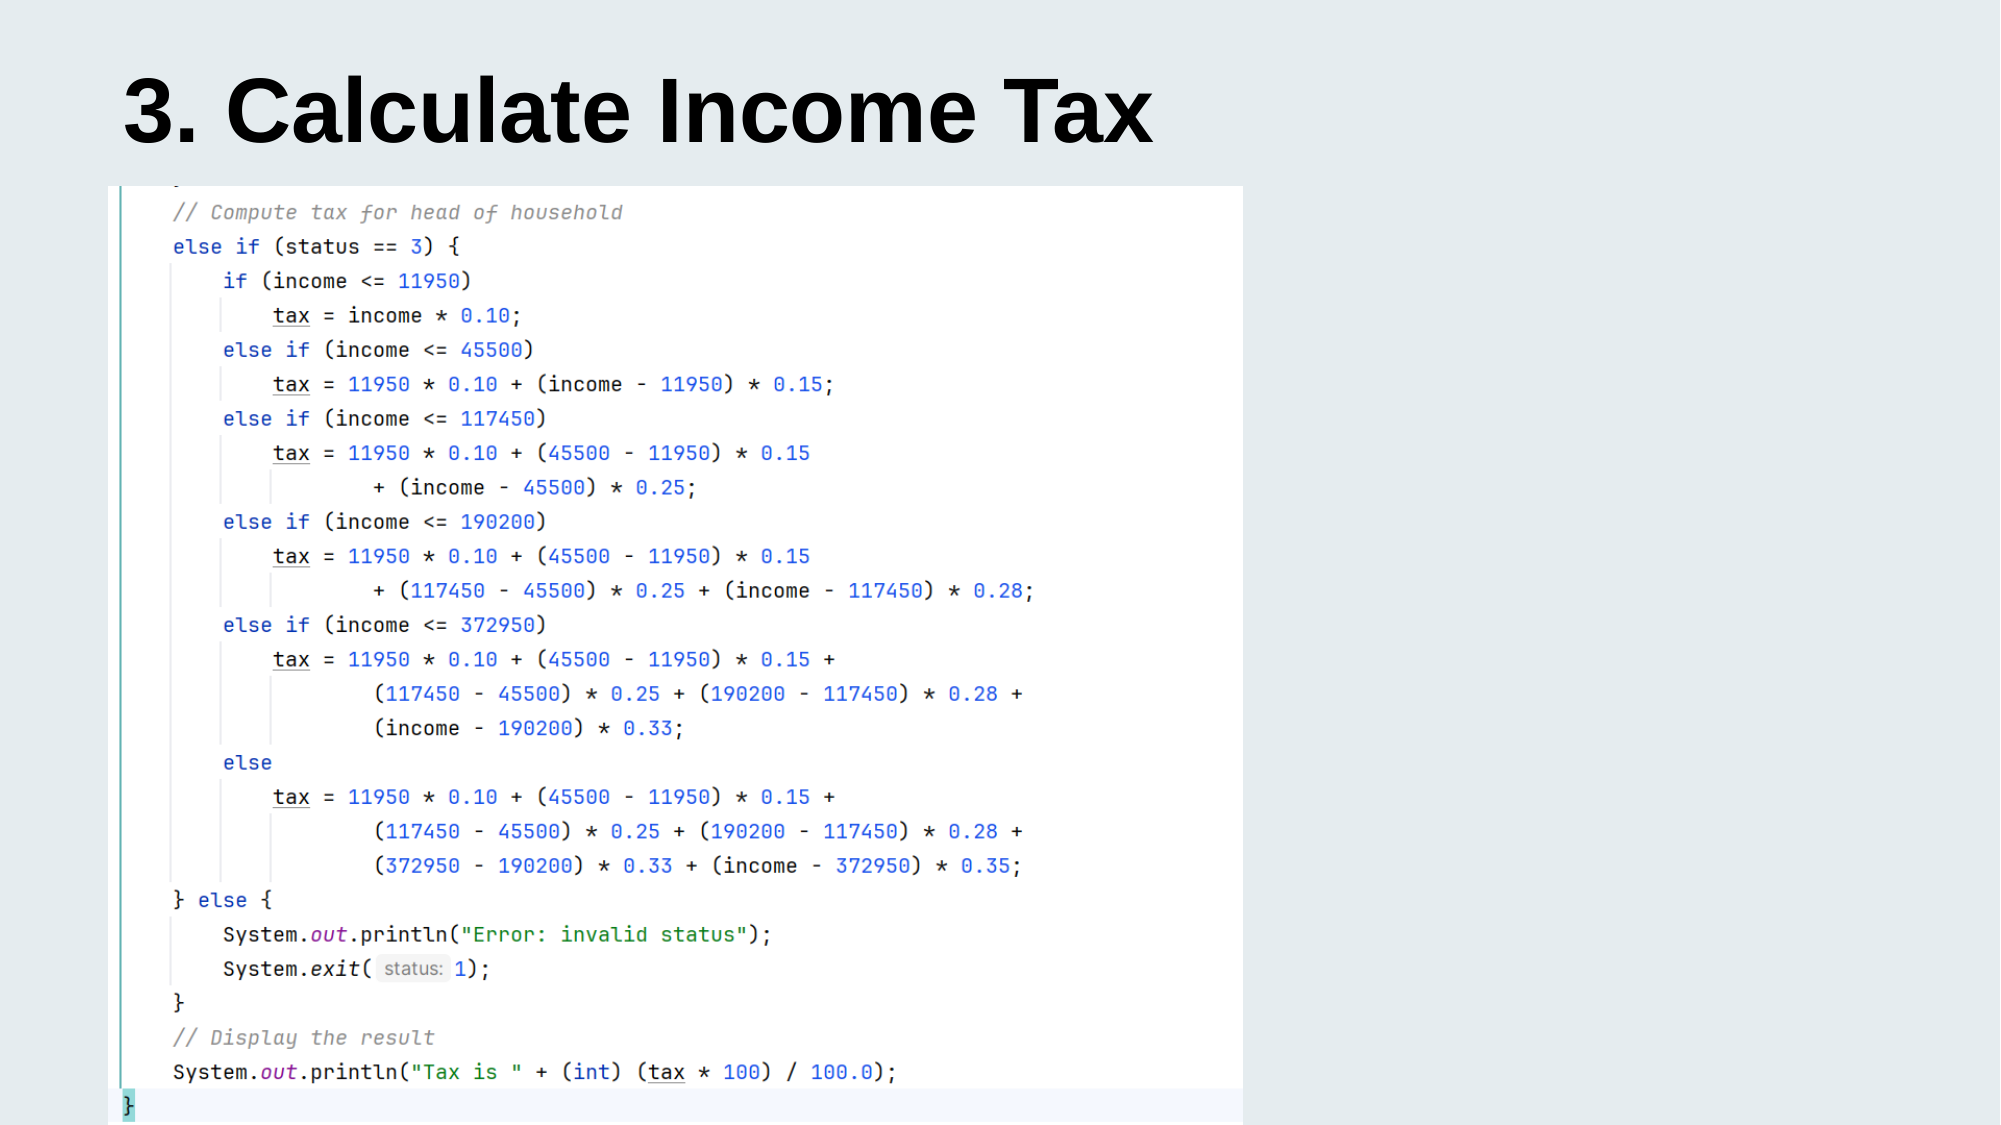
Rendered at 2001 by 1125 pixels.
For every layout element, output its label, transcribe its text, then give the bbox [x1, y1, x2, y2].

picture [108, 186, 1243, 1125]
title 3. Calculate Income Tax [108, 0, 1890, 169]
